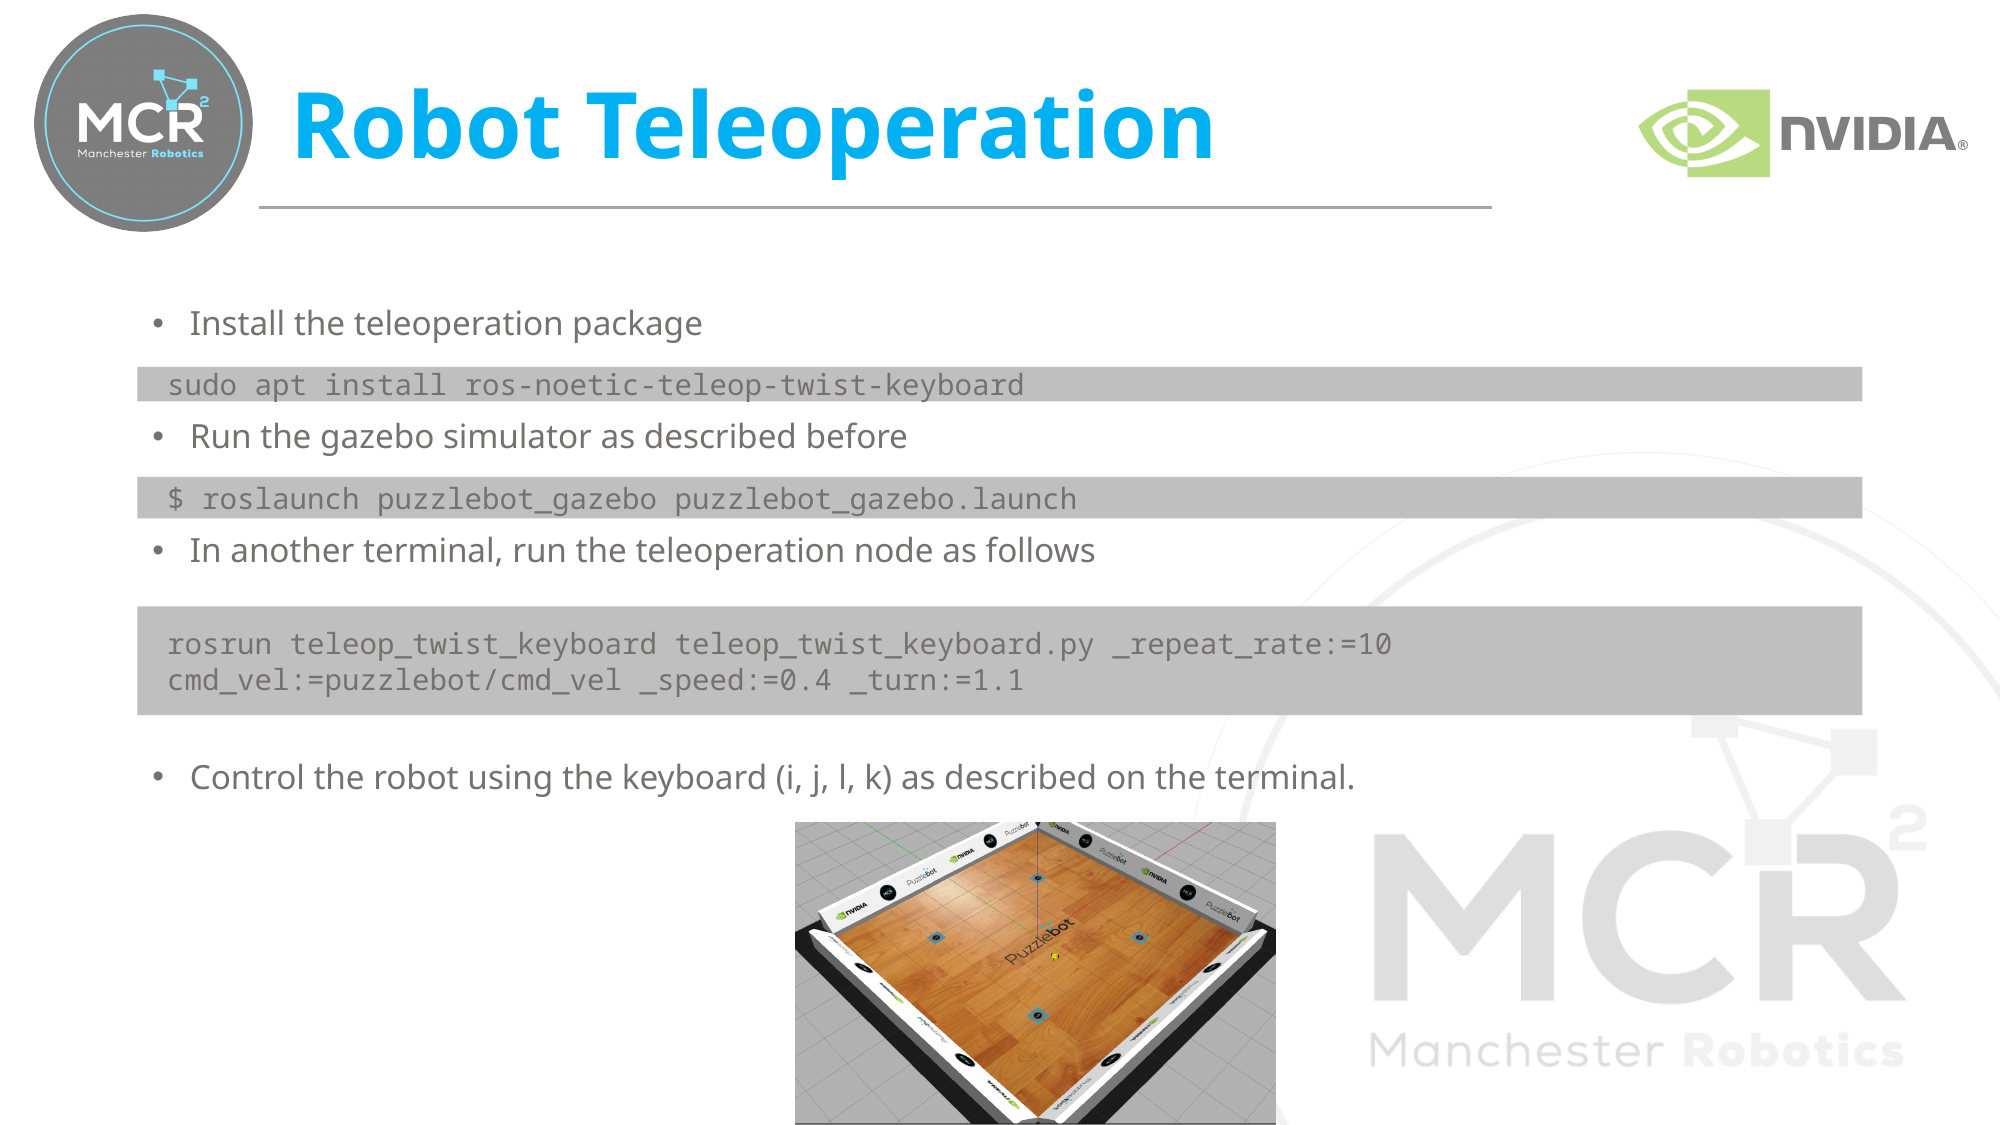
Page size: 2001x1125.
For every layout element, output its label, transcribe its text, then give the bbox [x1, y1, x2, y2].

picture [795, 822, 1276, 1125]
text_box sudo apt install ros-noetic-teleop-twist-keyboard [136, 366, 1863, 402]
list Install the teleoperation package Run the gazebo simulator as described before In another terminal, run the teleoperation node as follows Control the robot using the keyboard (i, j, l, k) as described on the terminal. [137, 402, 1863, 476]
title Robot Teleoperation [275, 19, 1615, 238]
text_box rosrun teleop_twist_keyboard teleop_twist_keyboard.py _repeat_rate:=10 cmd_vel:=puzzlebot/cmd_vel _speed:=0.4 _turn:=1.1 [136, 605, 1863, 716]
list Install the teleoperation package Run the gazebo simulator as described before In another terminal, run the teleoperation node as follows Control the robot using the keyboard (i, j, l, k) as described on the terminal. [137, 716, 1863, 1014]
text_box $ roslaunch puzzlebot_gazebo puzzlebot_gazebo.launch [136, 476, 1863, 519]
list Install the teleoperation package Run the gazebo simulator as described before In another terminal, run the teleoperation node as follows Control the robot using the keyboard (i, j, l, k) as described on the terminal. [137, 299, 1863, 366]
list Install the teleoperation package Run the gazebo simulator as described before In another terminal, run the teleoperation node as follows Control the robot using the keyboard (i, j, l, k) as described on the terminal. [137, 519, 1863, 605]
